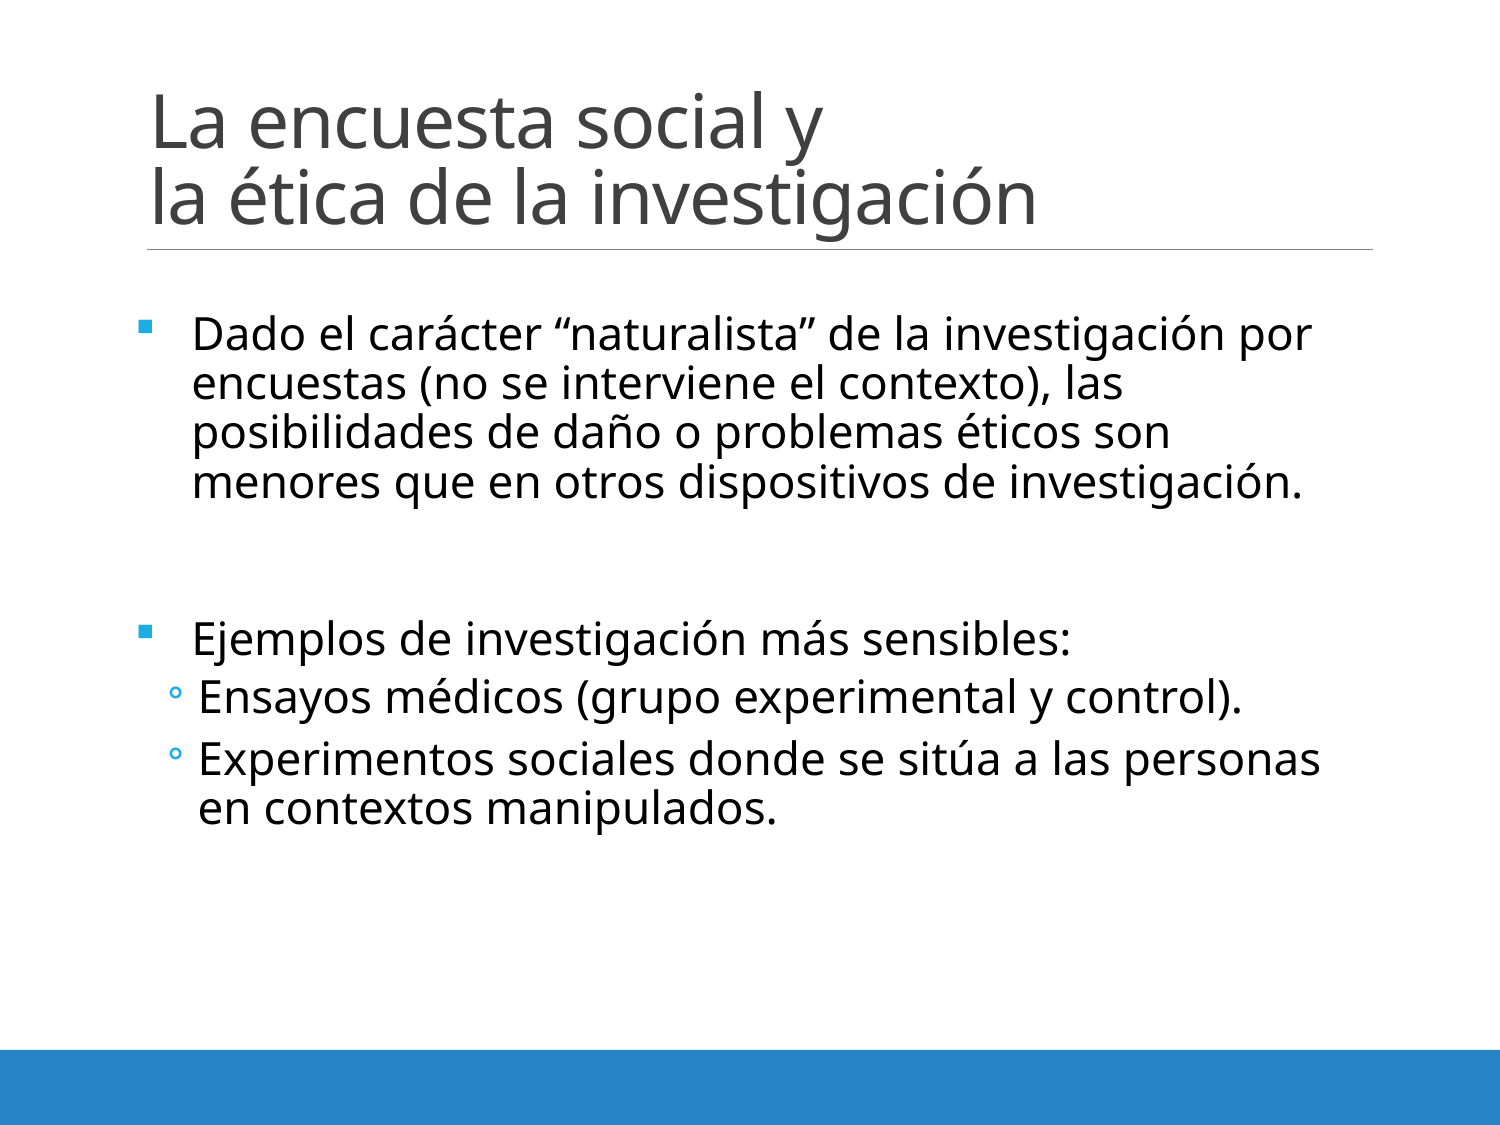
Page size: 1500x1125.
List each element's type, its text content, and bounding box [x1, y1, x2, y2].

title La encuesta social y la ética de la investigación [134, 9, 1373, 248]
list Dado el carácter “naturalista” de la investigación por encuestas (no se interviene el contexto), las posibilidades de daño o problemas éticos son menores que en otros dispositivos de investigación. Ejemplos de investigación más sensibles: Ensayos médicos (grupo experimental y control). Experimentos sociales donde se sitúa a las personas en contextos manipulados. [134, 302, 1373, 963]
